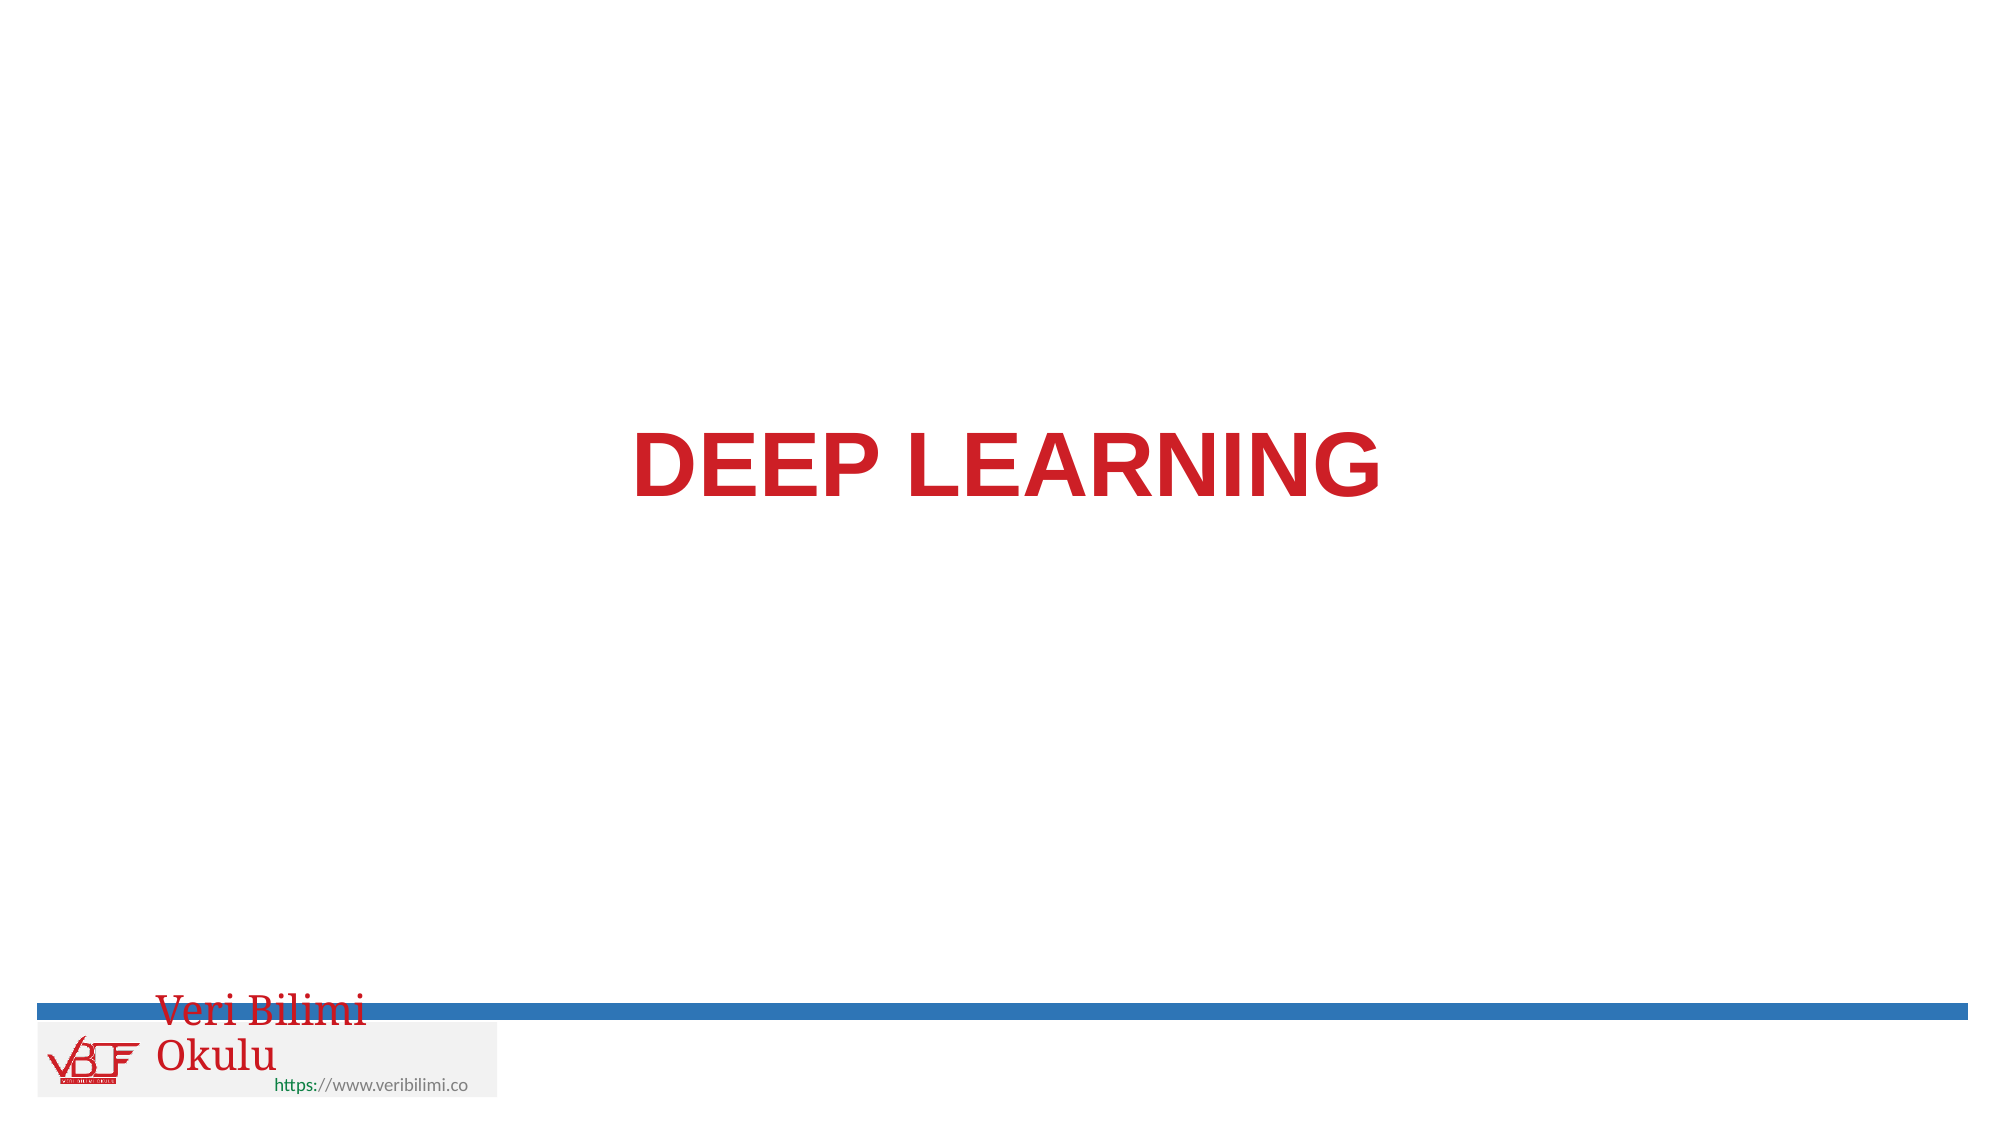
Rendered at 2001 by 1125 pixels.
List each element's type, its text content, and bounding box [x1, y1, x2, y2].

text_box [37, 1022, 537, 1103]
text_box DEEP LEARNING [279, 397, 1662, 522]
